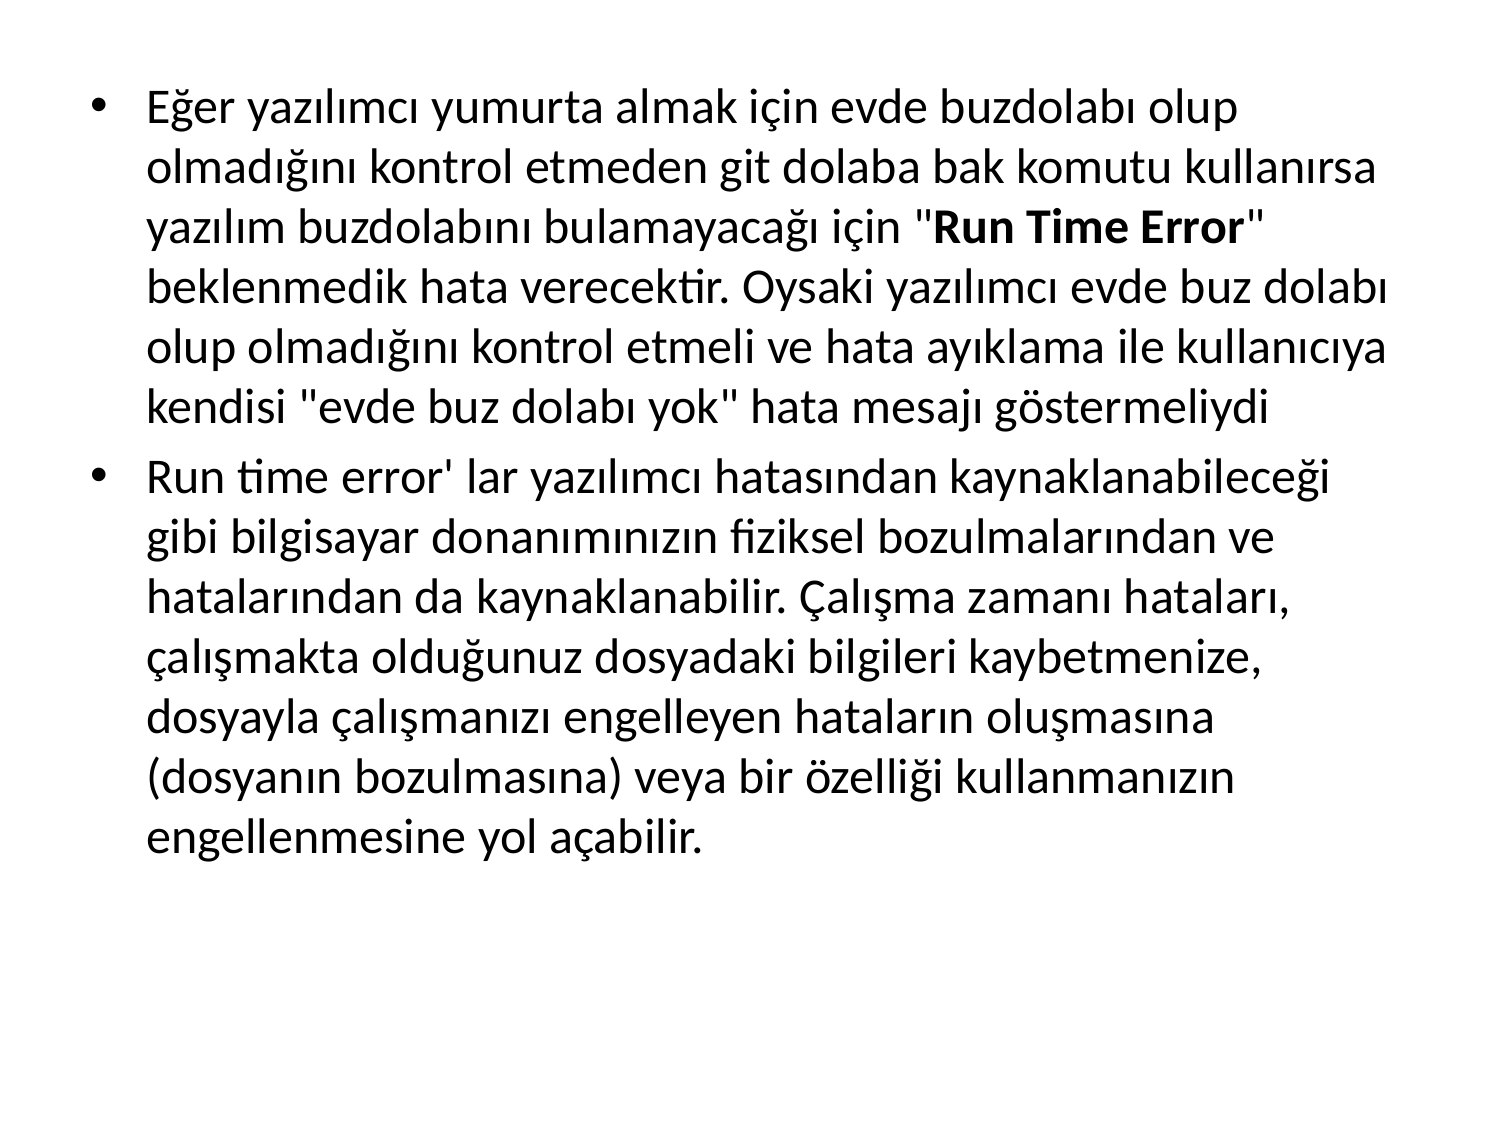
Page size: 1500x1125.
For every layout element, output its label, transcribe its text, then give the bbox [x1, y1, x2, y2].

list Eğer yazılımcı yumurta almak için evde buzdolabı olup olmadığını kontrol etmeden git dolaba bak komutu kullanırsa yazılım buzdolabını bulamayacağı için "Run Time Error" beklenmedik hata verecektir. Oysaki yazılımcı evde buz dolabı olup olmadığını kontrol etmeli ve hata ayıklama ile kullanıcıya kendisi "evde buz dolabı yok" hata mesajı göstermeliydi Run time error' lar yazılımcı hatasından kaynaklanabileceği gibi bilgisayar donanımınızın fiziksel bozulmalarından ve hatalarından da kaynaklanabilir. Çalışma zamanı hataları, çalışmakta olduğunuz dosyadaki bilgileri kaybetmenize, dosyayla çalışmanızı engelleyen hataların oluşmasına (dosyanın bozulmasına) veya bir özelliği kullanmanızın engellenmesine yol açabilir. [75, 66, 1425, 1005]
